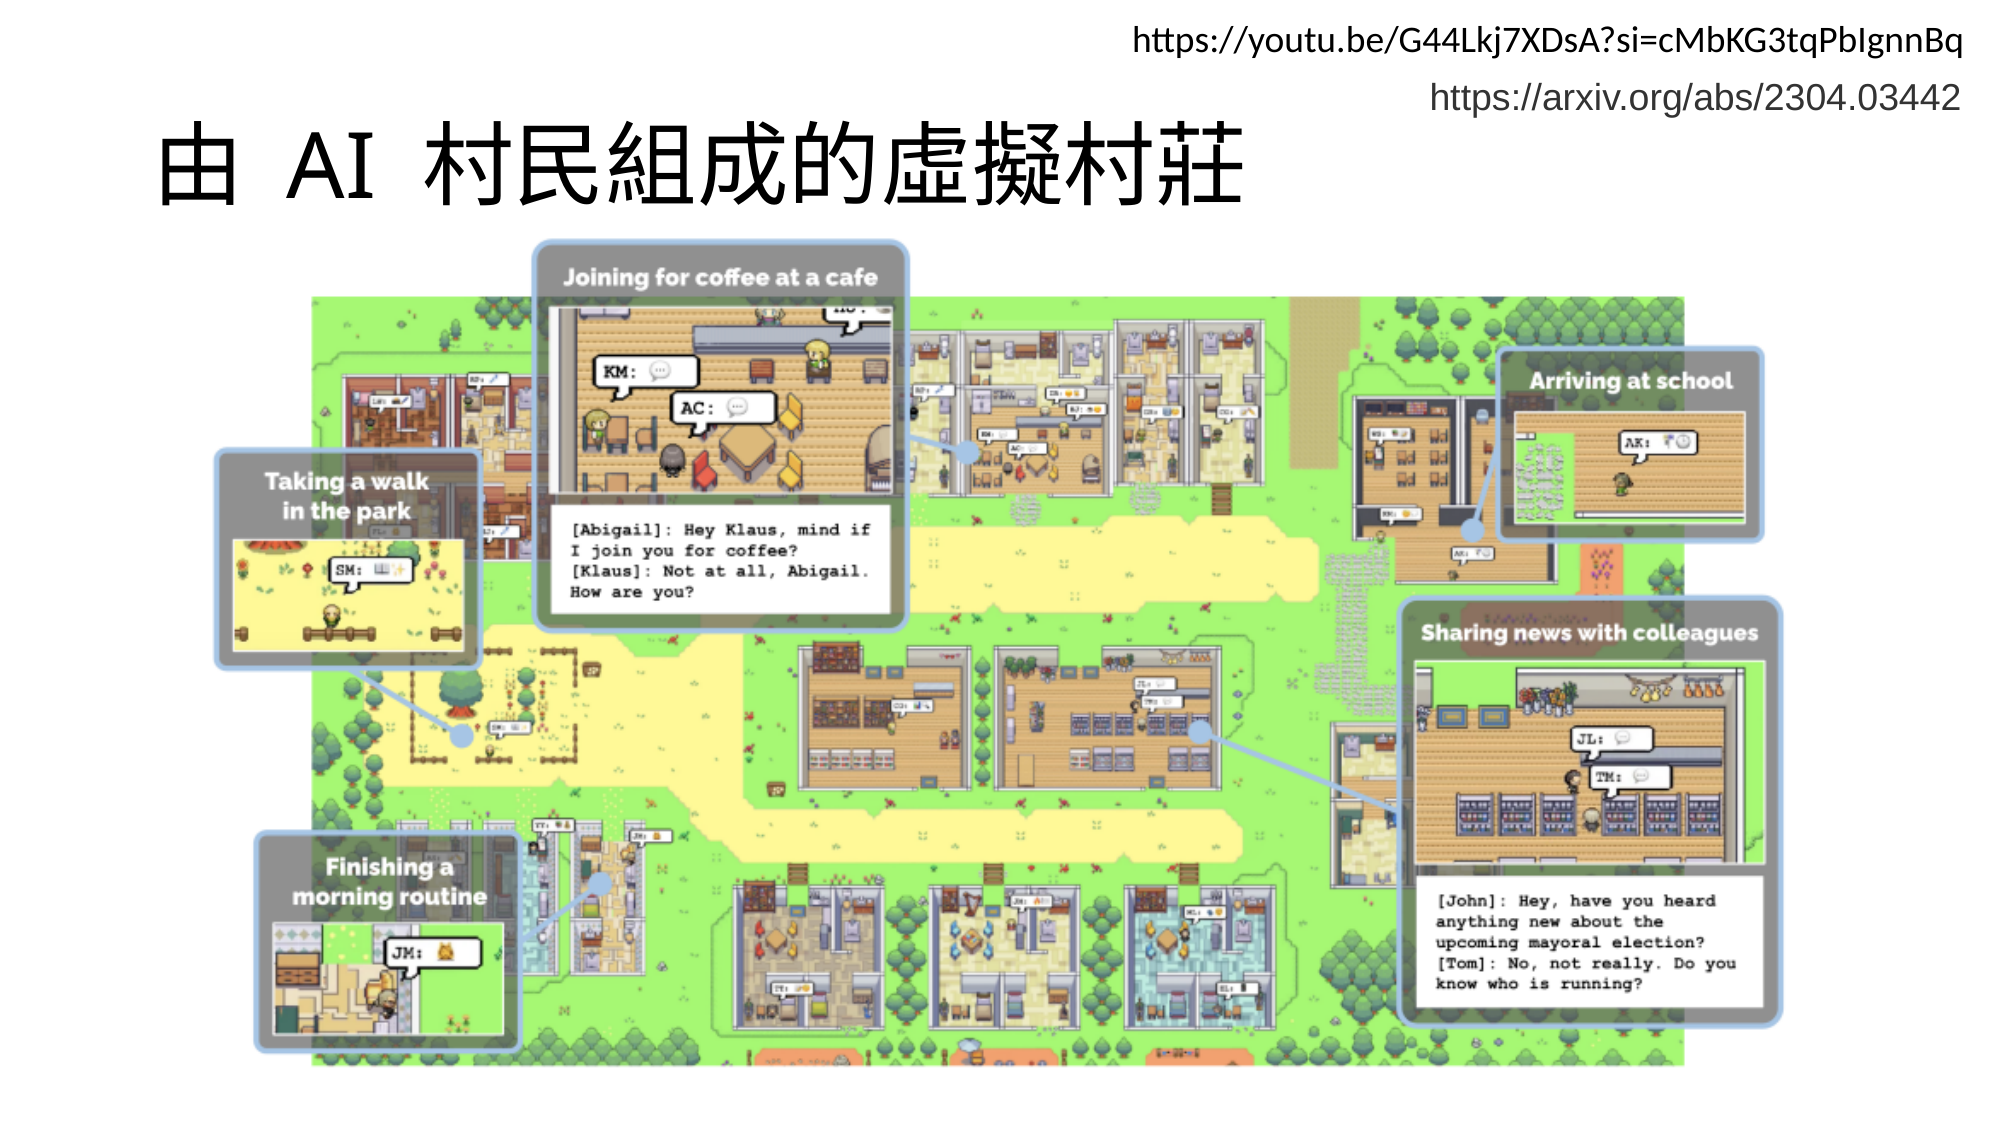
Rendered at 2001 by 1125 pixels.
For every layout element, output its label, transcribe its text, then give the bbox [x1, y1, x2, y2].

text_box https://arxiv.org/abs/2304.03442 [1414, 68, 2000, 126]
title 由 AI 村民組成的虛擬村莊 [137, 59, 1863, 278]
picture [194, 232, 1806, 1081]
text_box https://youtu.be/G44Lkj7XDsA?si=cMbKG3tqPbIgnnBq [1117, 7, 2000, 68]
